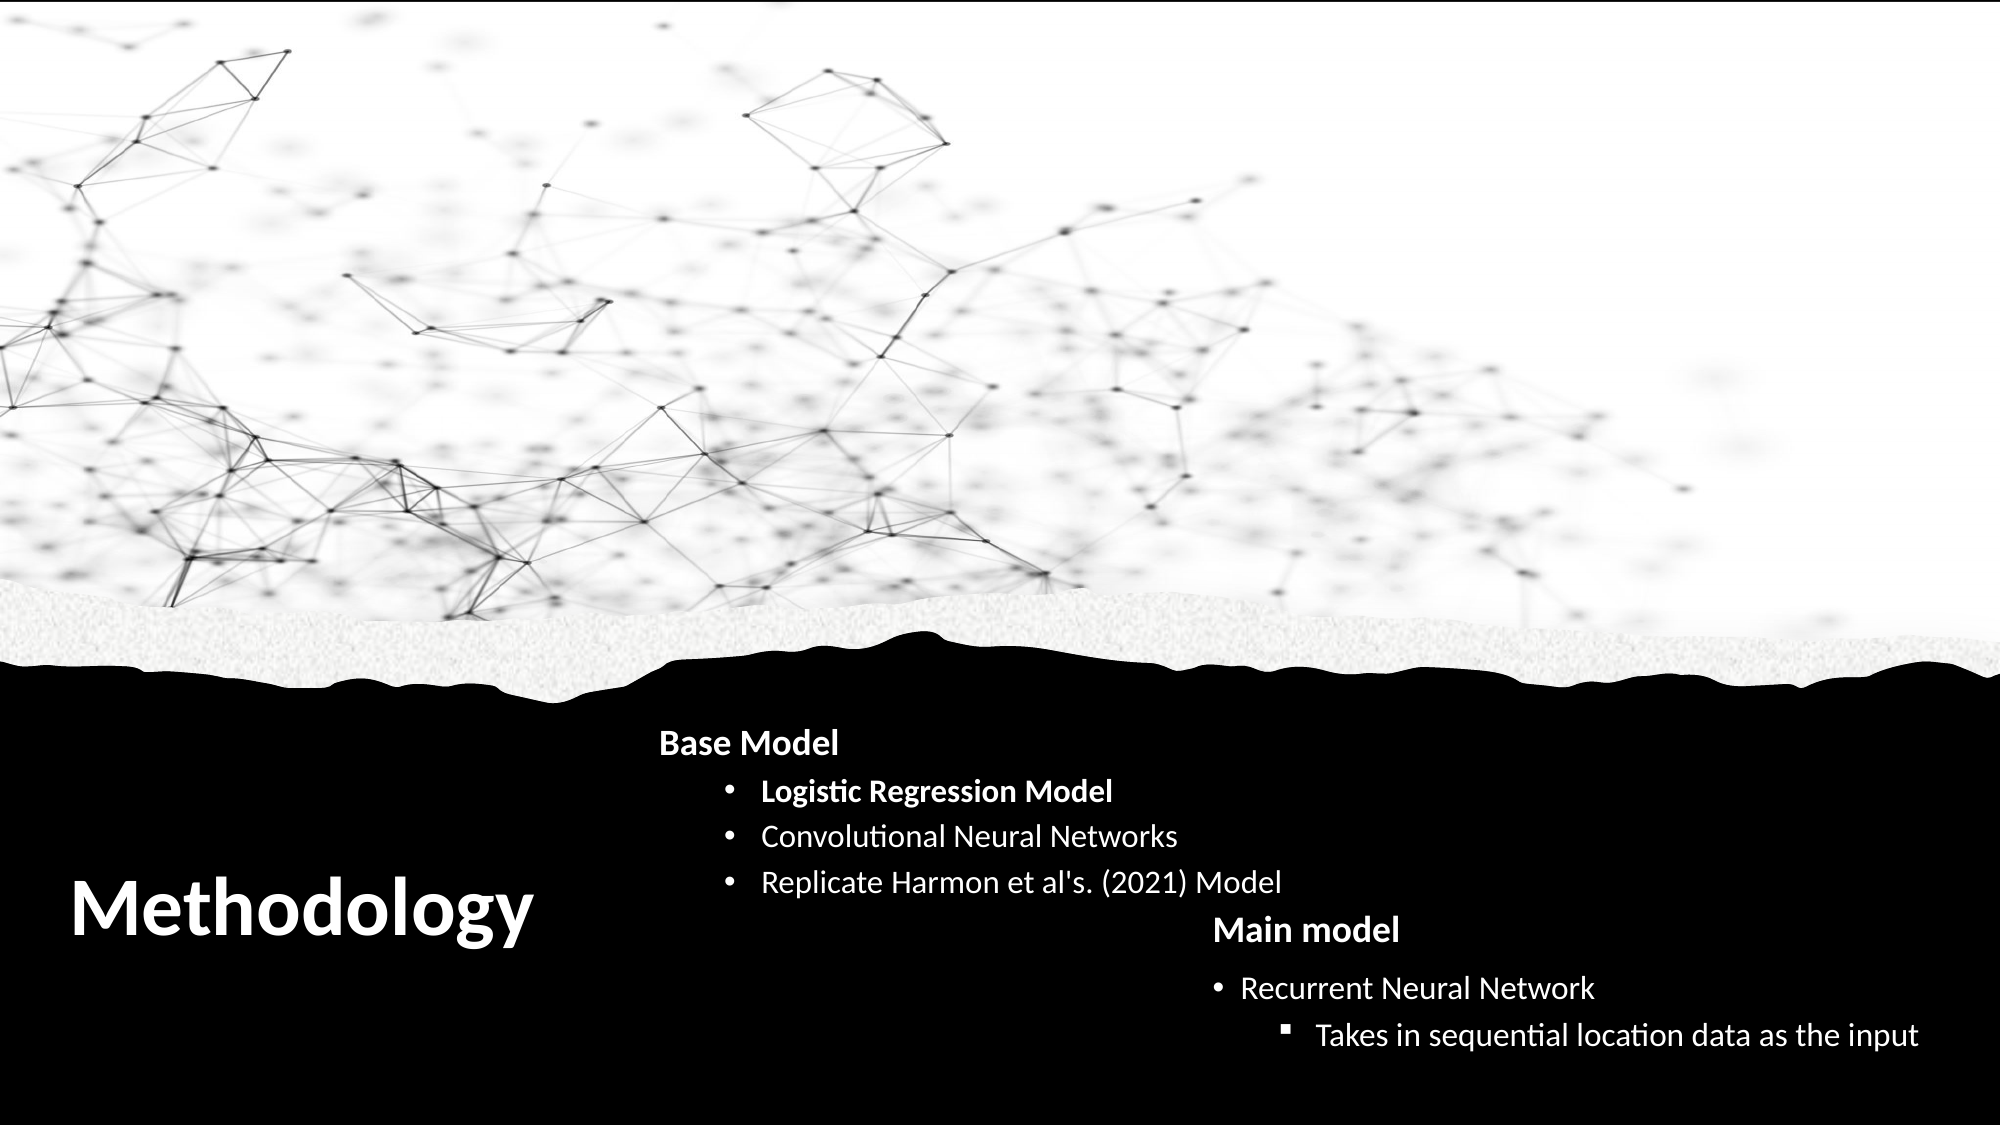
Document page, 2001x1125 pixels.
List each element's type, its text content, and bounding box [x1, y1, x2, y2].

text_box Base Model Logistic Regression Model Convolutional Neural Networks Replicate Harmon et al's. (2021) Model [644, 715, 1578, 909]
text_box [0, 578, 2000, 704]
text_box Main model Recurrent Neural Network Takes in sequential location data as the input [1197, 902, 2000, 1096]
picture [0, 1, 2000, 578]
title Methodology [54, 856, 775, 1049]
text_box [0, 704, 2000, 1125]
